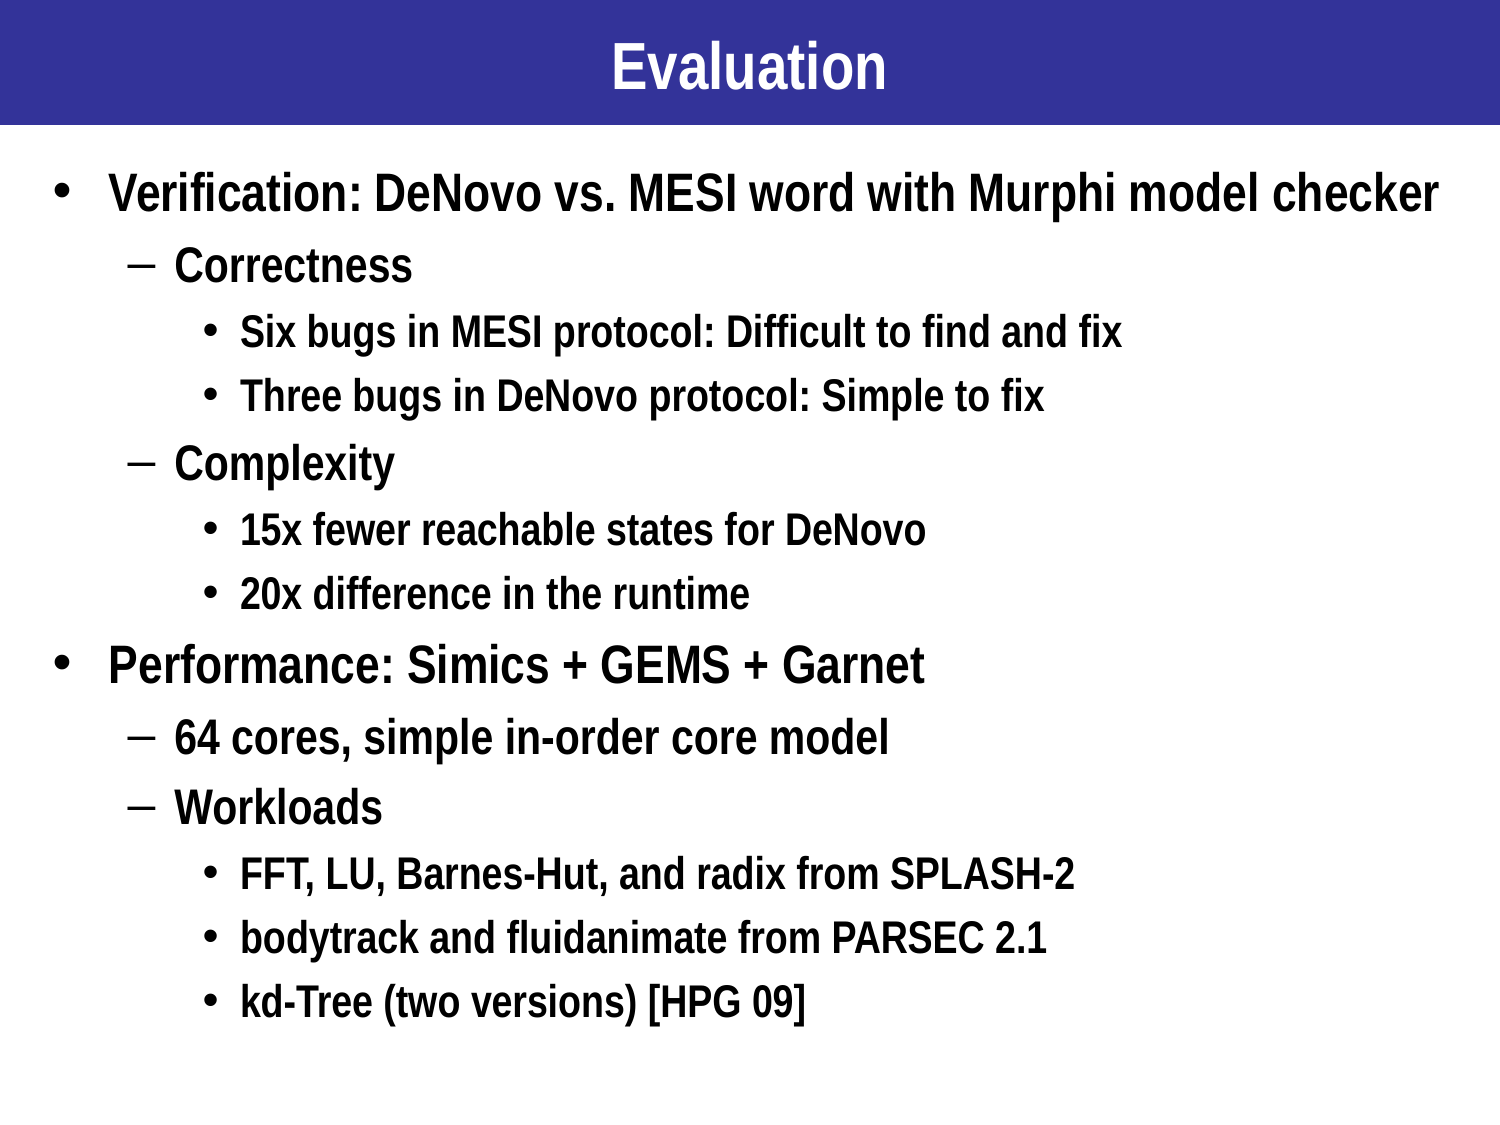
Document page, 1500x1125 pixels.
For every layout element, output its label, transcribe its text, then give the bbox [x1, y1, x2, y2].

title Evaluation [0, 0, 1500, 125]
list Verification: DeNovo vs. MESI word with Murphi model checker Correctness Six bugs in MESI protocol: Difficult to find and fix Three bugs in DeNovo protocol: Simple to fix Complexity 15x fewer reachable states for DeNovo 20x difference in the runtime Performance: Simics + GEMS + Garnet 64 cores, simple in-order core model Workloads FFT, LU, Barnes-Hut, and radix from SPLASH-2 bodytrack and fluidanimate from PARSEC 2.1 kd-Tree (two versions) [HPG 09] [37, 149, 1475, 1075]
